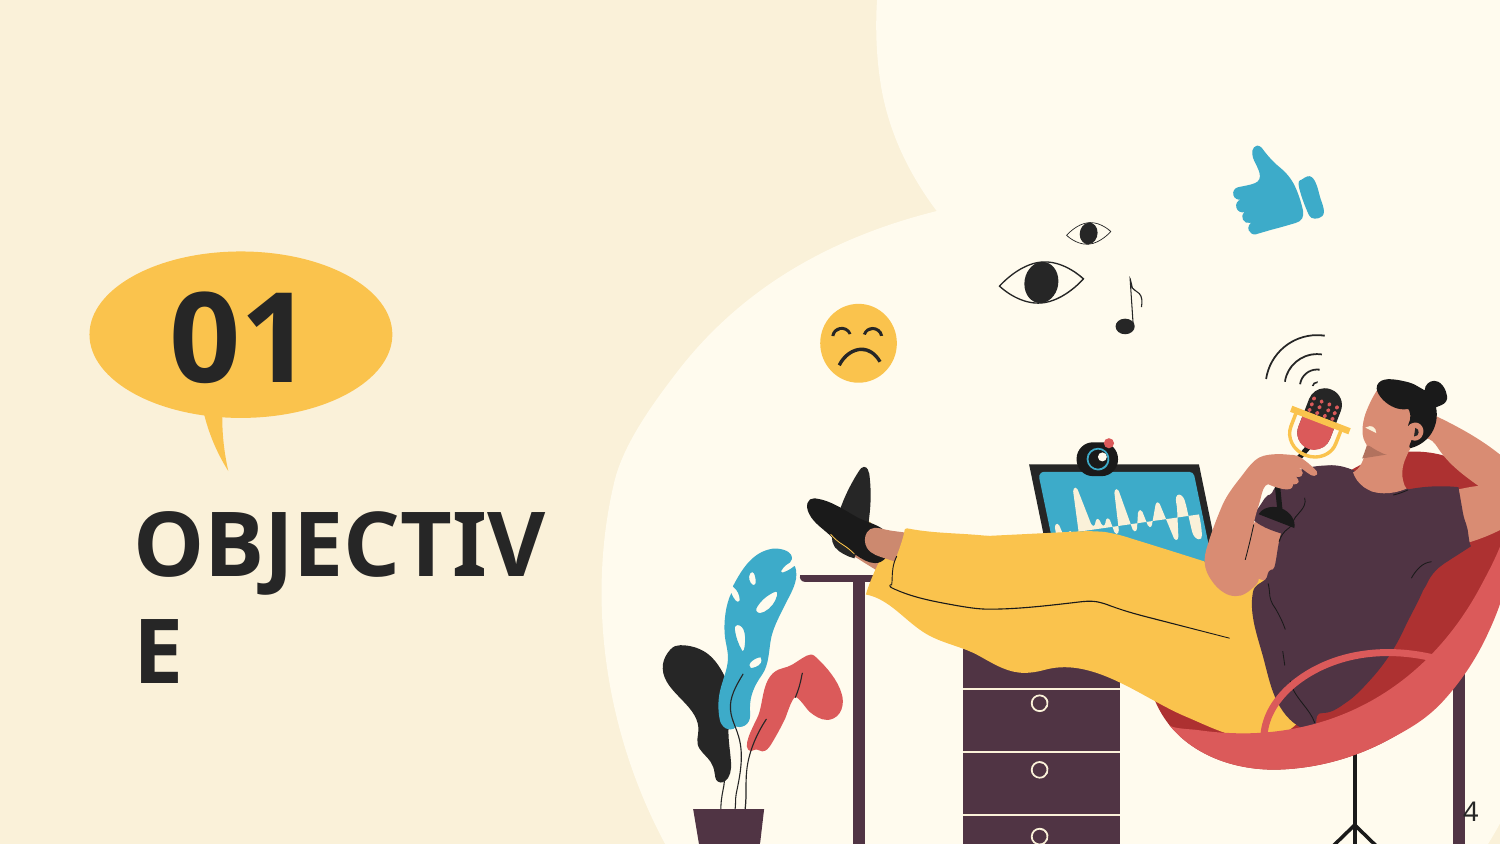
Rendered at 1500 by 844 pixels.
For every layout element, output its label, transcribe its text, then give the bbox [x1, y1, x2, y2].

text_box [998, 222, 1112, 305]
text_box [1115, 275, 1144, 335]
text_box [579, 0, 1500, 844]
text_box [819, 303, 898, 384]
title OBJECTIVE [118, 471, 565, 717]
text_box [798, 333, 1500, 844]
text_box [1231, 142, 1319, 229]
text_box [658, 548, 793, 844]
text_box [89, 251, 393, 472]
